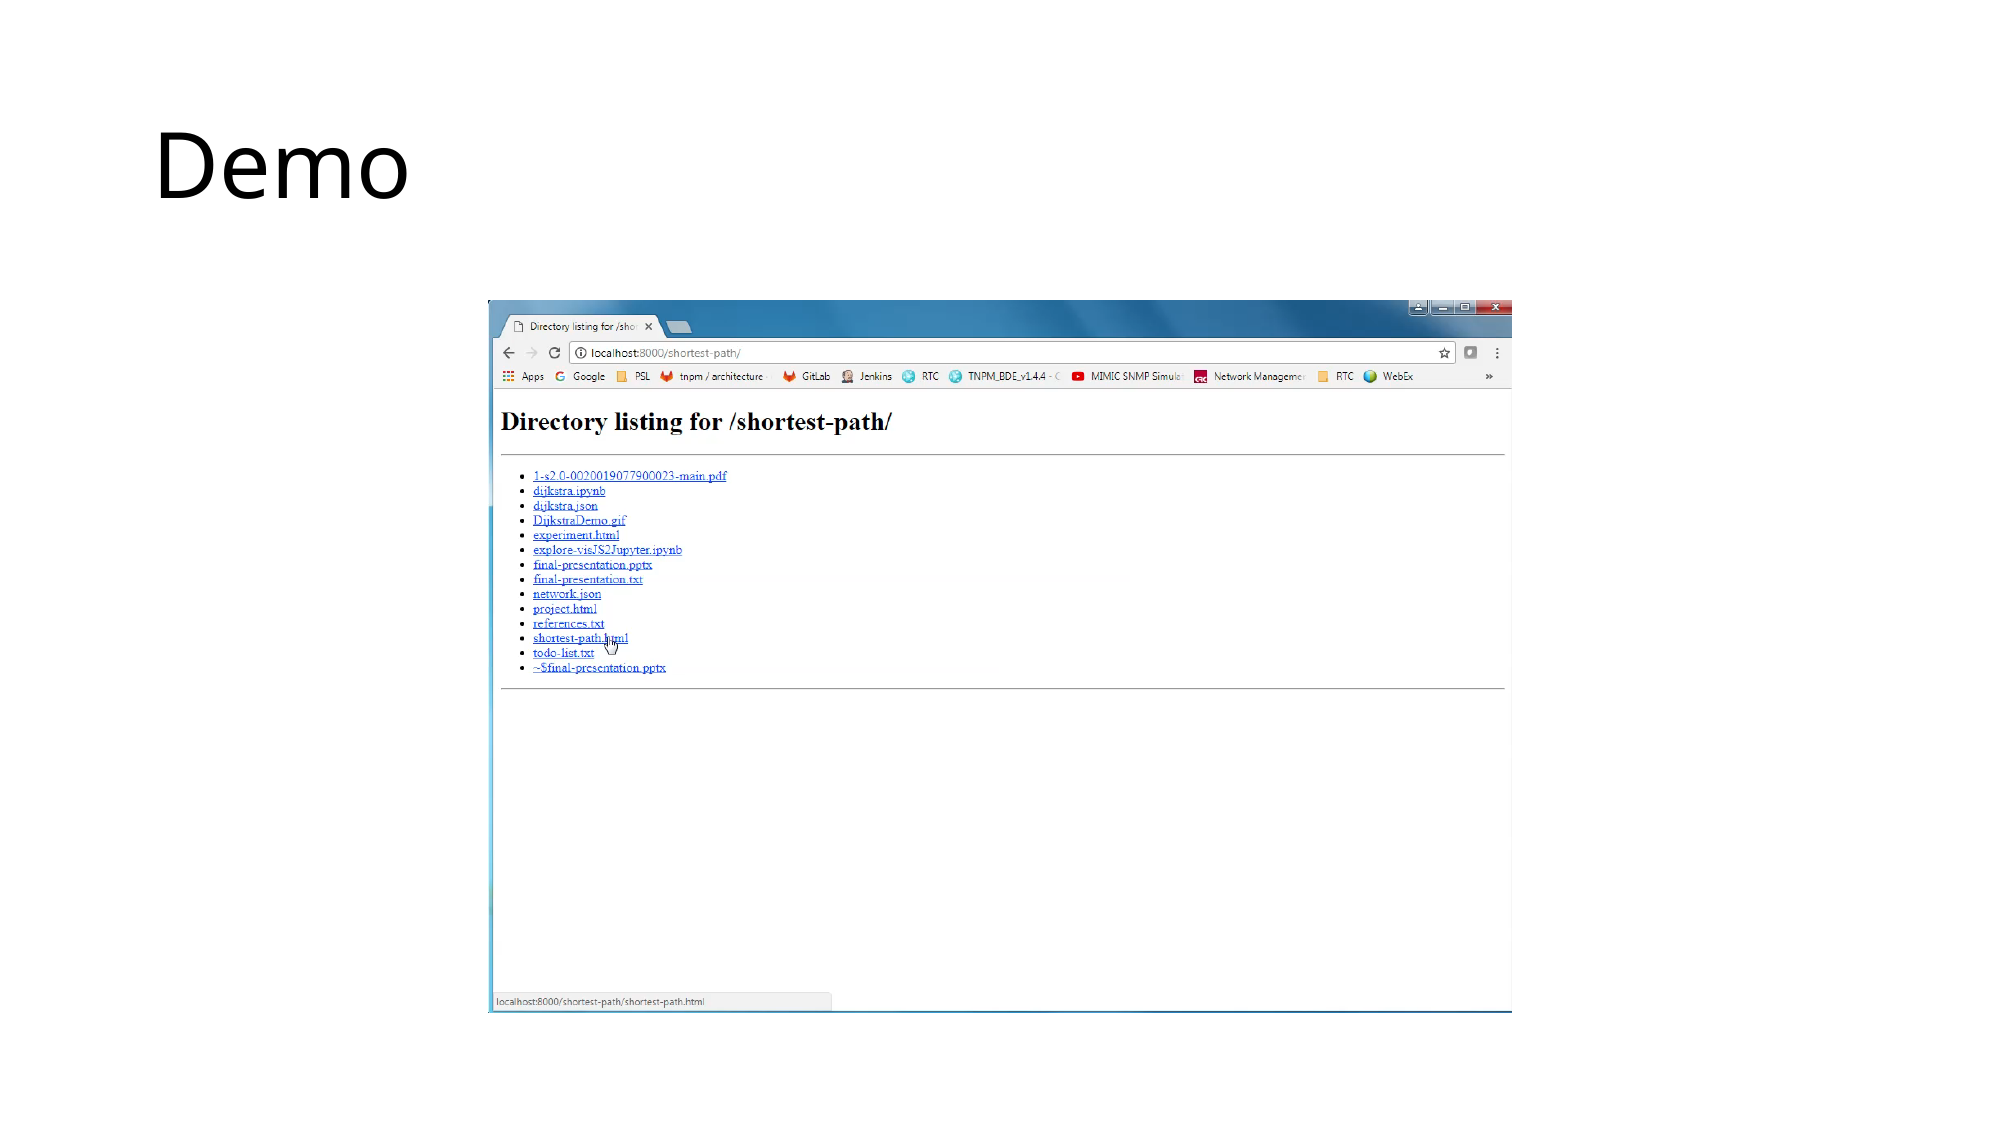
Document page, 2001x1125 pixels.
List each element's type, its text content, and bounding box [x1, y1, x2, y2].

title Demo [137, 59, 1863, 278]
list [487, 299, 1513, 1014]
